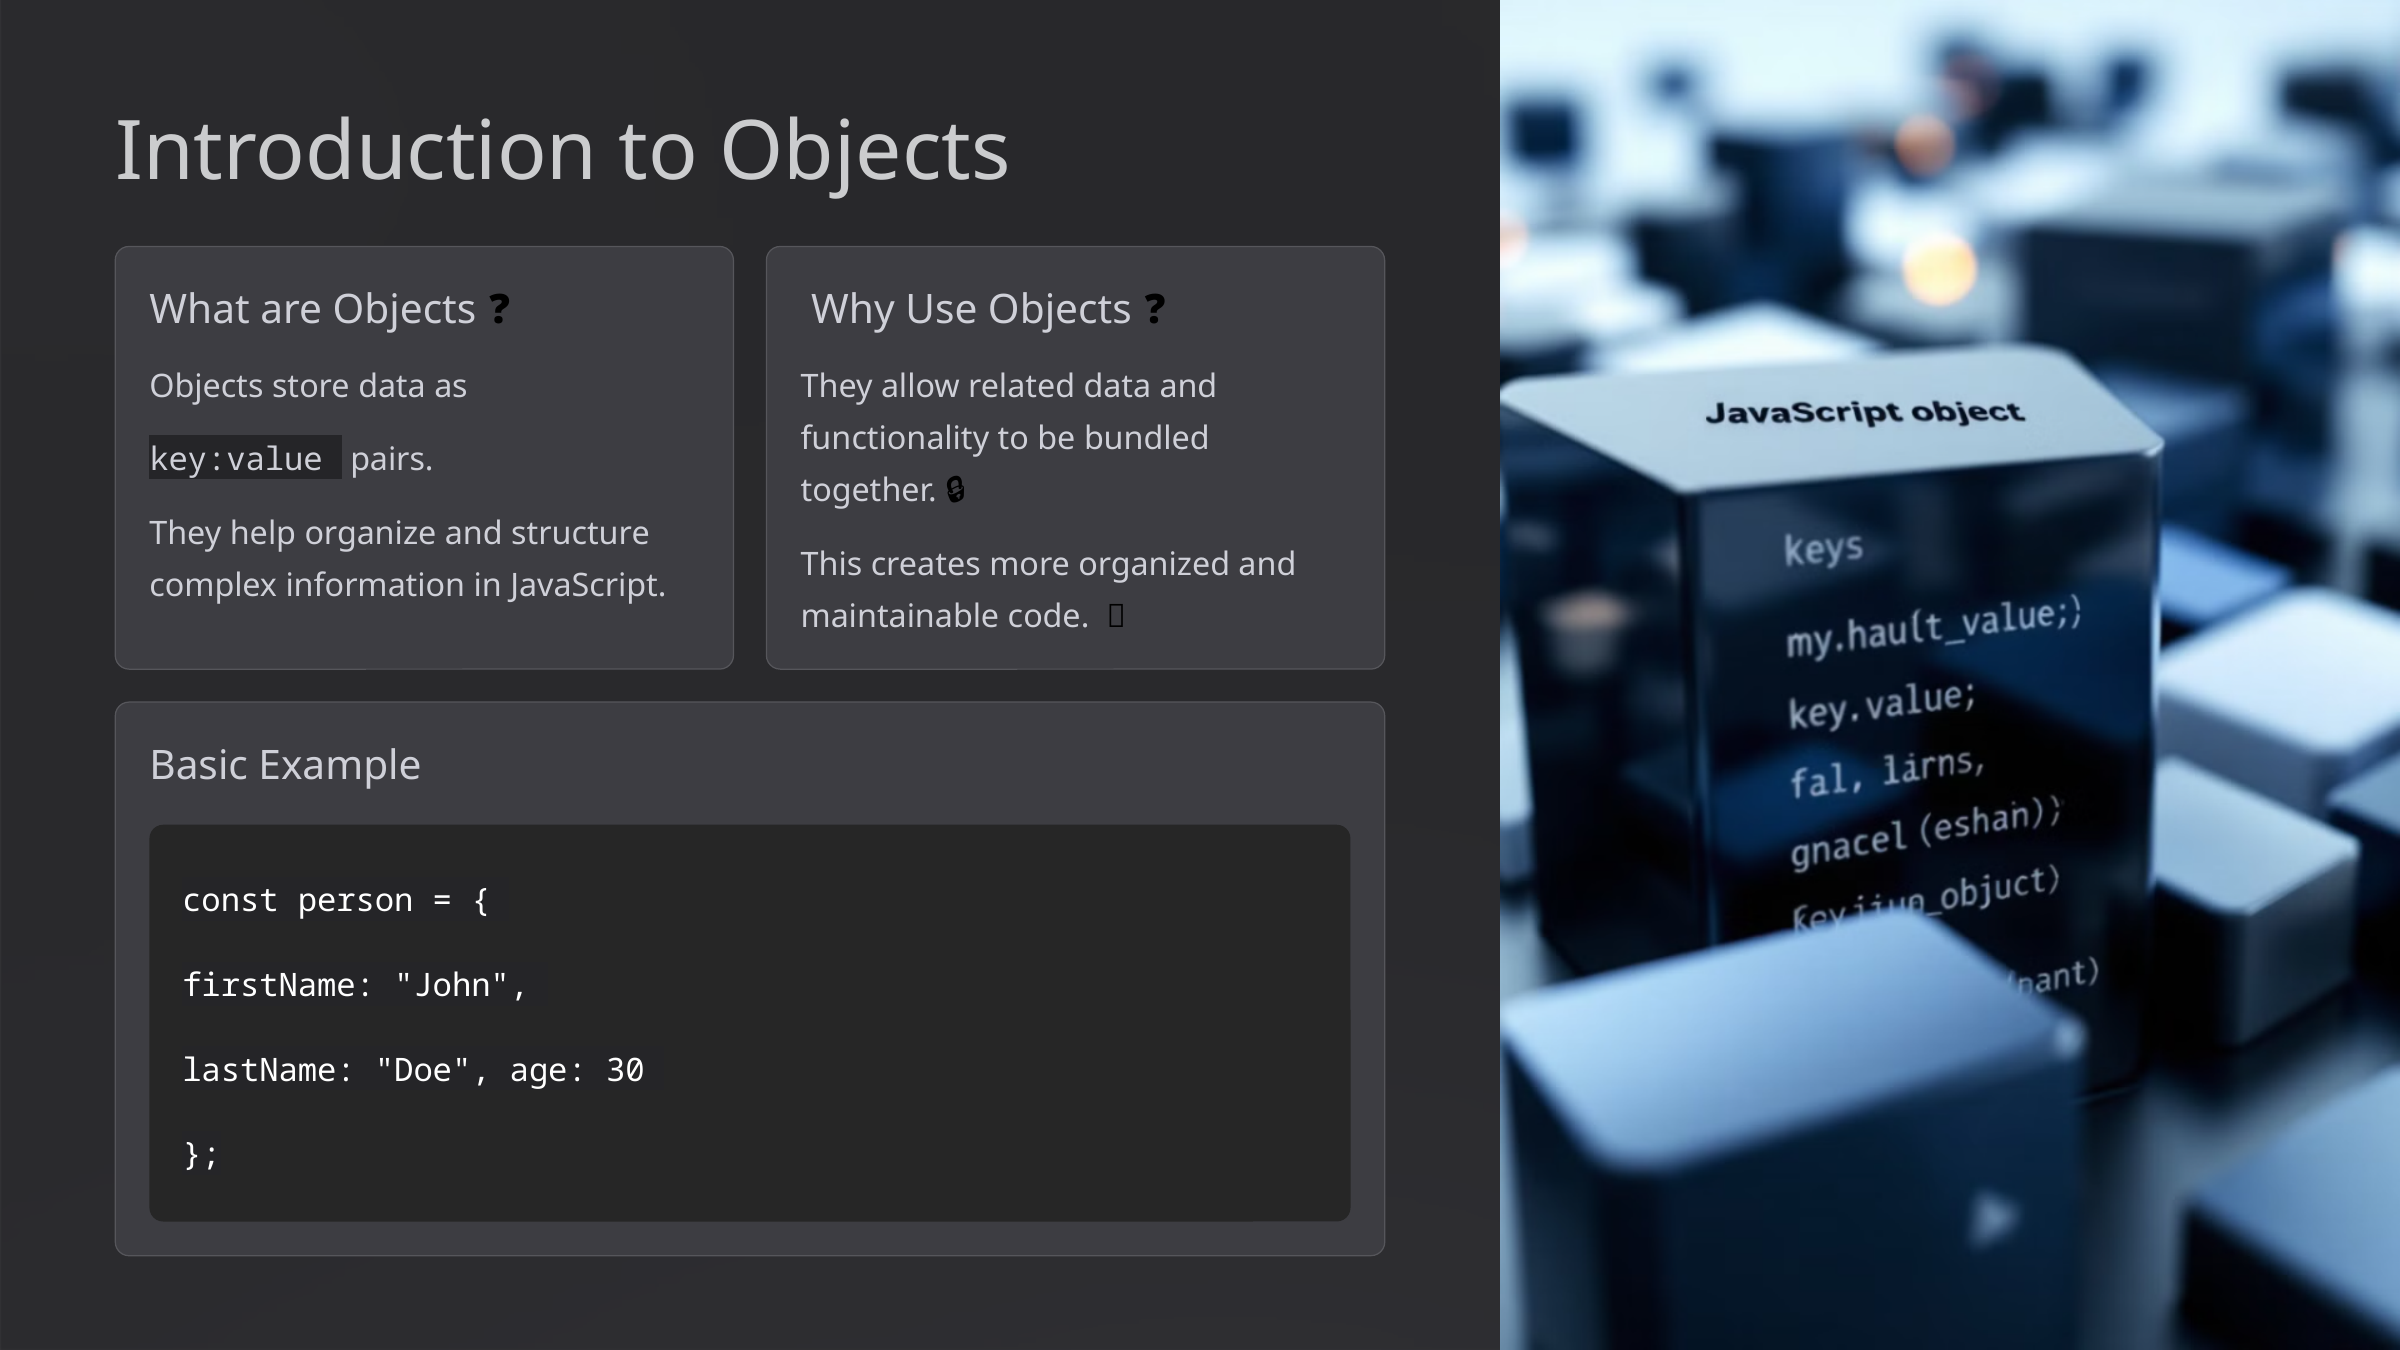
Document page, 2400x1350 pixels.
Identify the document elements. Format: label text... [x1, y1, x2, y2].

text_box They help organize and structure complex information in JavaScript. [149, 499, 700, 605]
text_box Why Use Objects ❓ [800, 280, 1213, 333]
text_box Objects store data as [149, 351, 700, 405]
picture [1499, 0, 2400, 1350]
text_box [149, 824, 1351, 1222]
text_box firstName: "John", [182, 950, 1318, 1006]
text_box [115, 246, 734, 670]
text_box key:value pairs. [149, 424, 700, 480]
text_box This creates more organized and maintainable code. 🎉 [800, 529, 1351, 635]
text_box They allow related data and functionality to be bundled together. 🔒 [800, 351, 1351, 510]
text_box const person = { [182, 865, 1318, 921]
text_box }; [182, 1120, 1318, 1176]
text_box lastName: "Doe", age: 30 [182, 1035, 1318, 1091]
text_box [115, 702, 1385, 1256]
text_box What are Objects ❓ [149, 280, 561, 333]
text_box Basic Example [149, 736, 561, 788]
text_box [766, 246, 1385, 670]
text_box Introduction to Objects [115, 94, 1016, 197]
